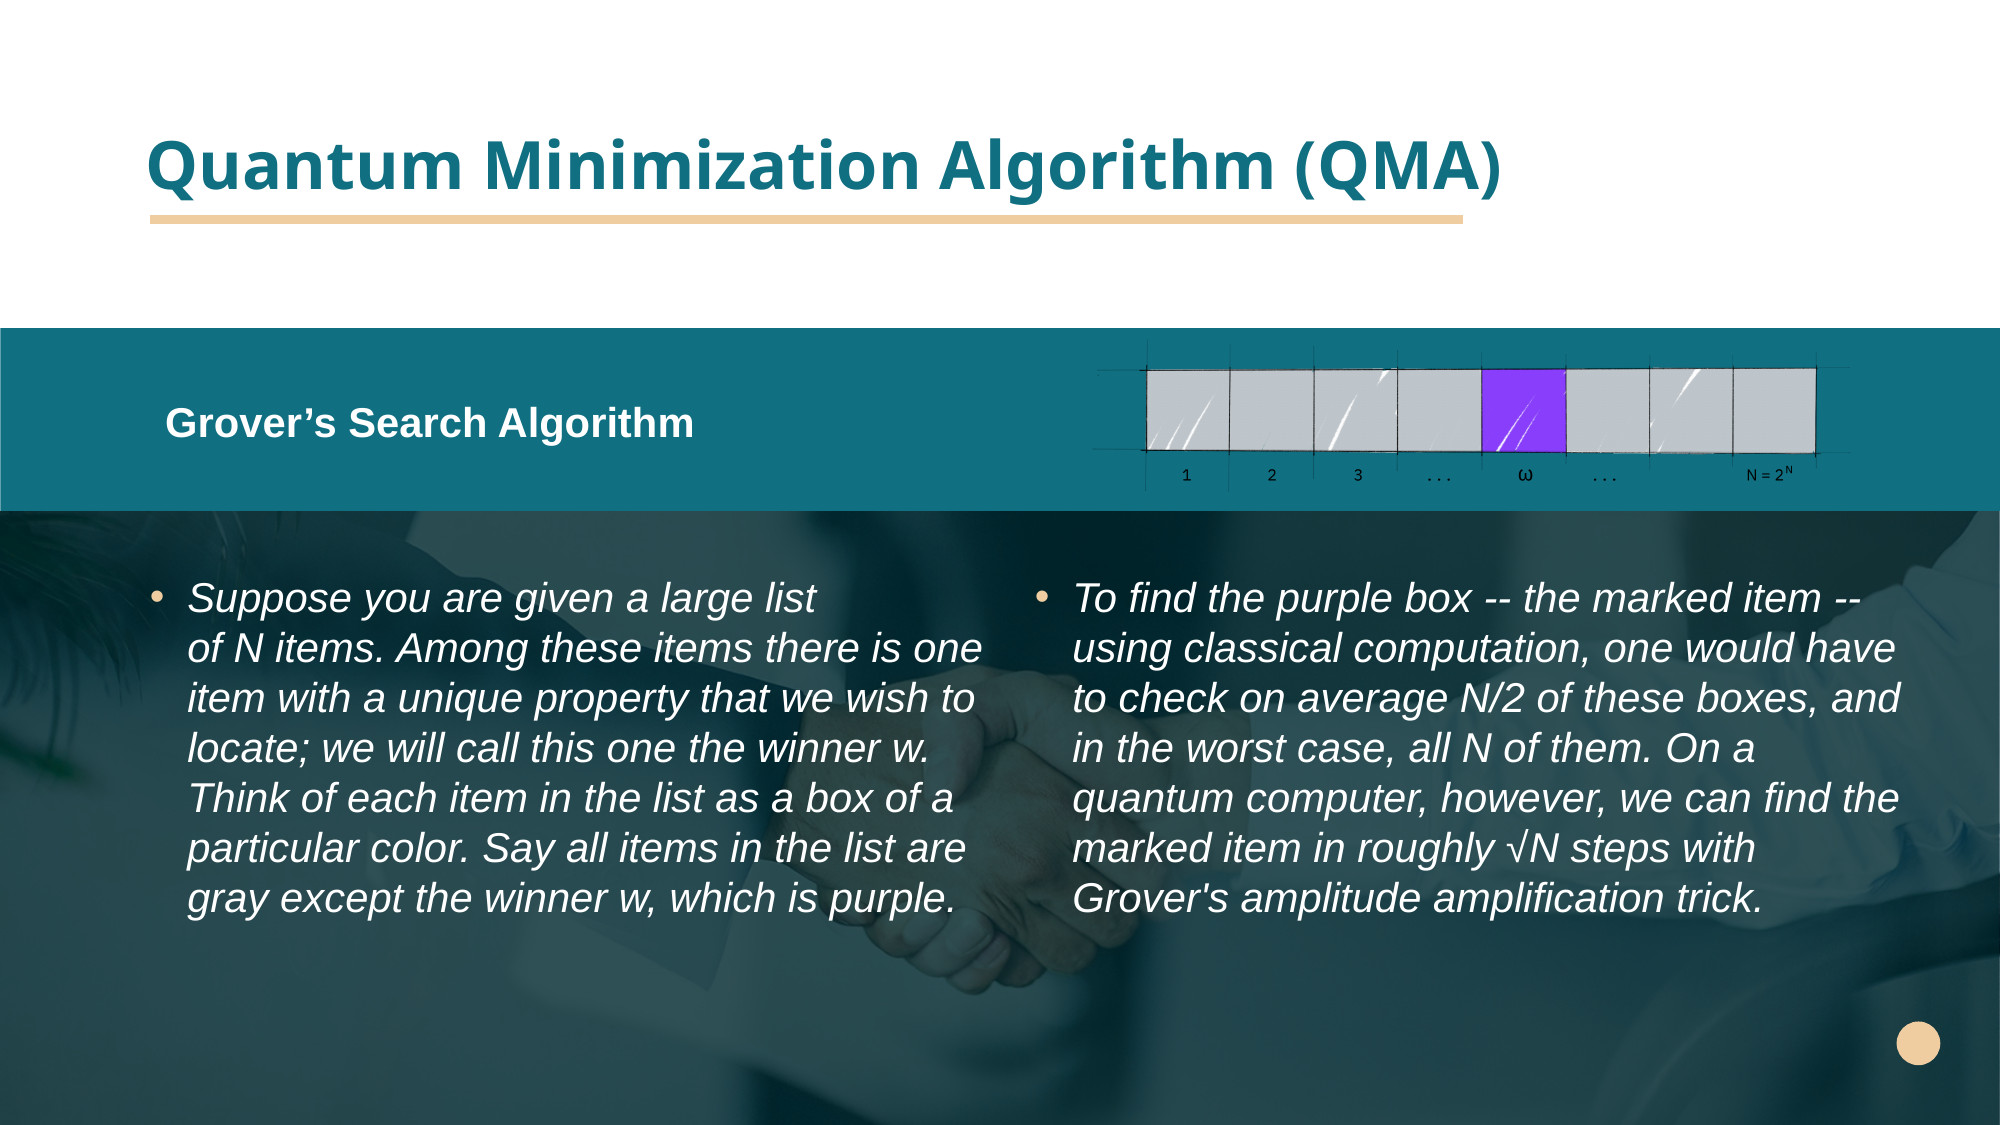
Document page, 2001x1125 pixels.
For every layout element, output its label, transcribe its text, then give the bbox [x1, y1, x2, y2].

list Grover’s Search Algorithm [150, 318, 772, 454]
picture [0, 511, 2000, 1125]
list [1060, 303, 1911, 531]
title Quantum Minimization Algorithm (QMA) [130, 59, 1856, 277]
